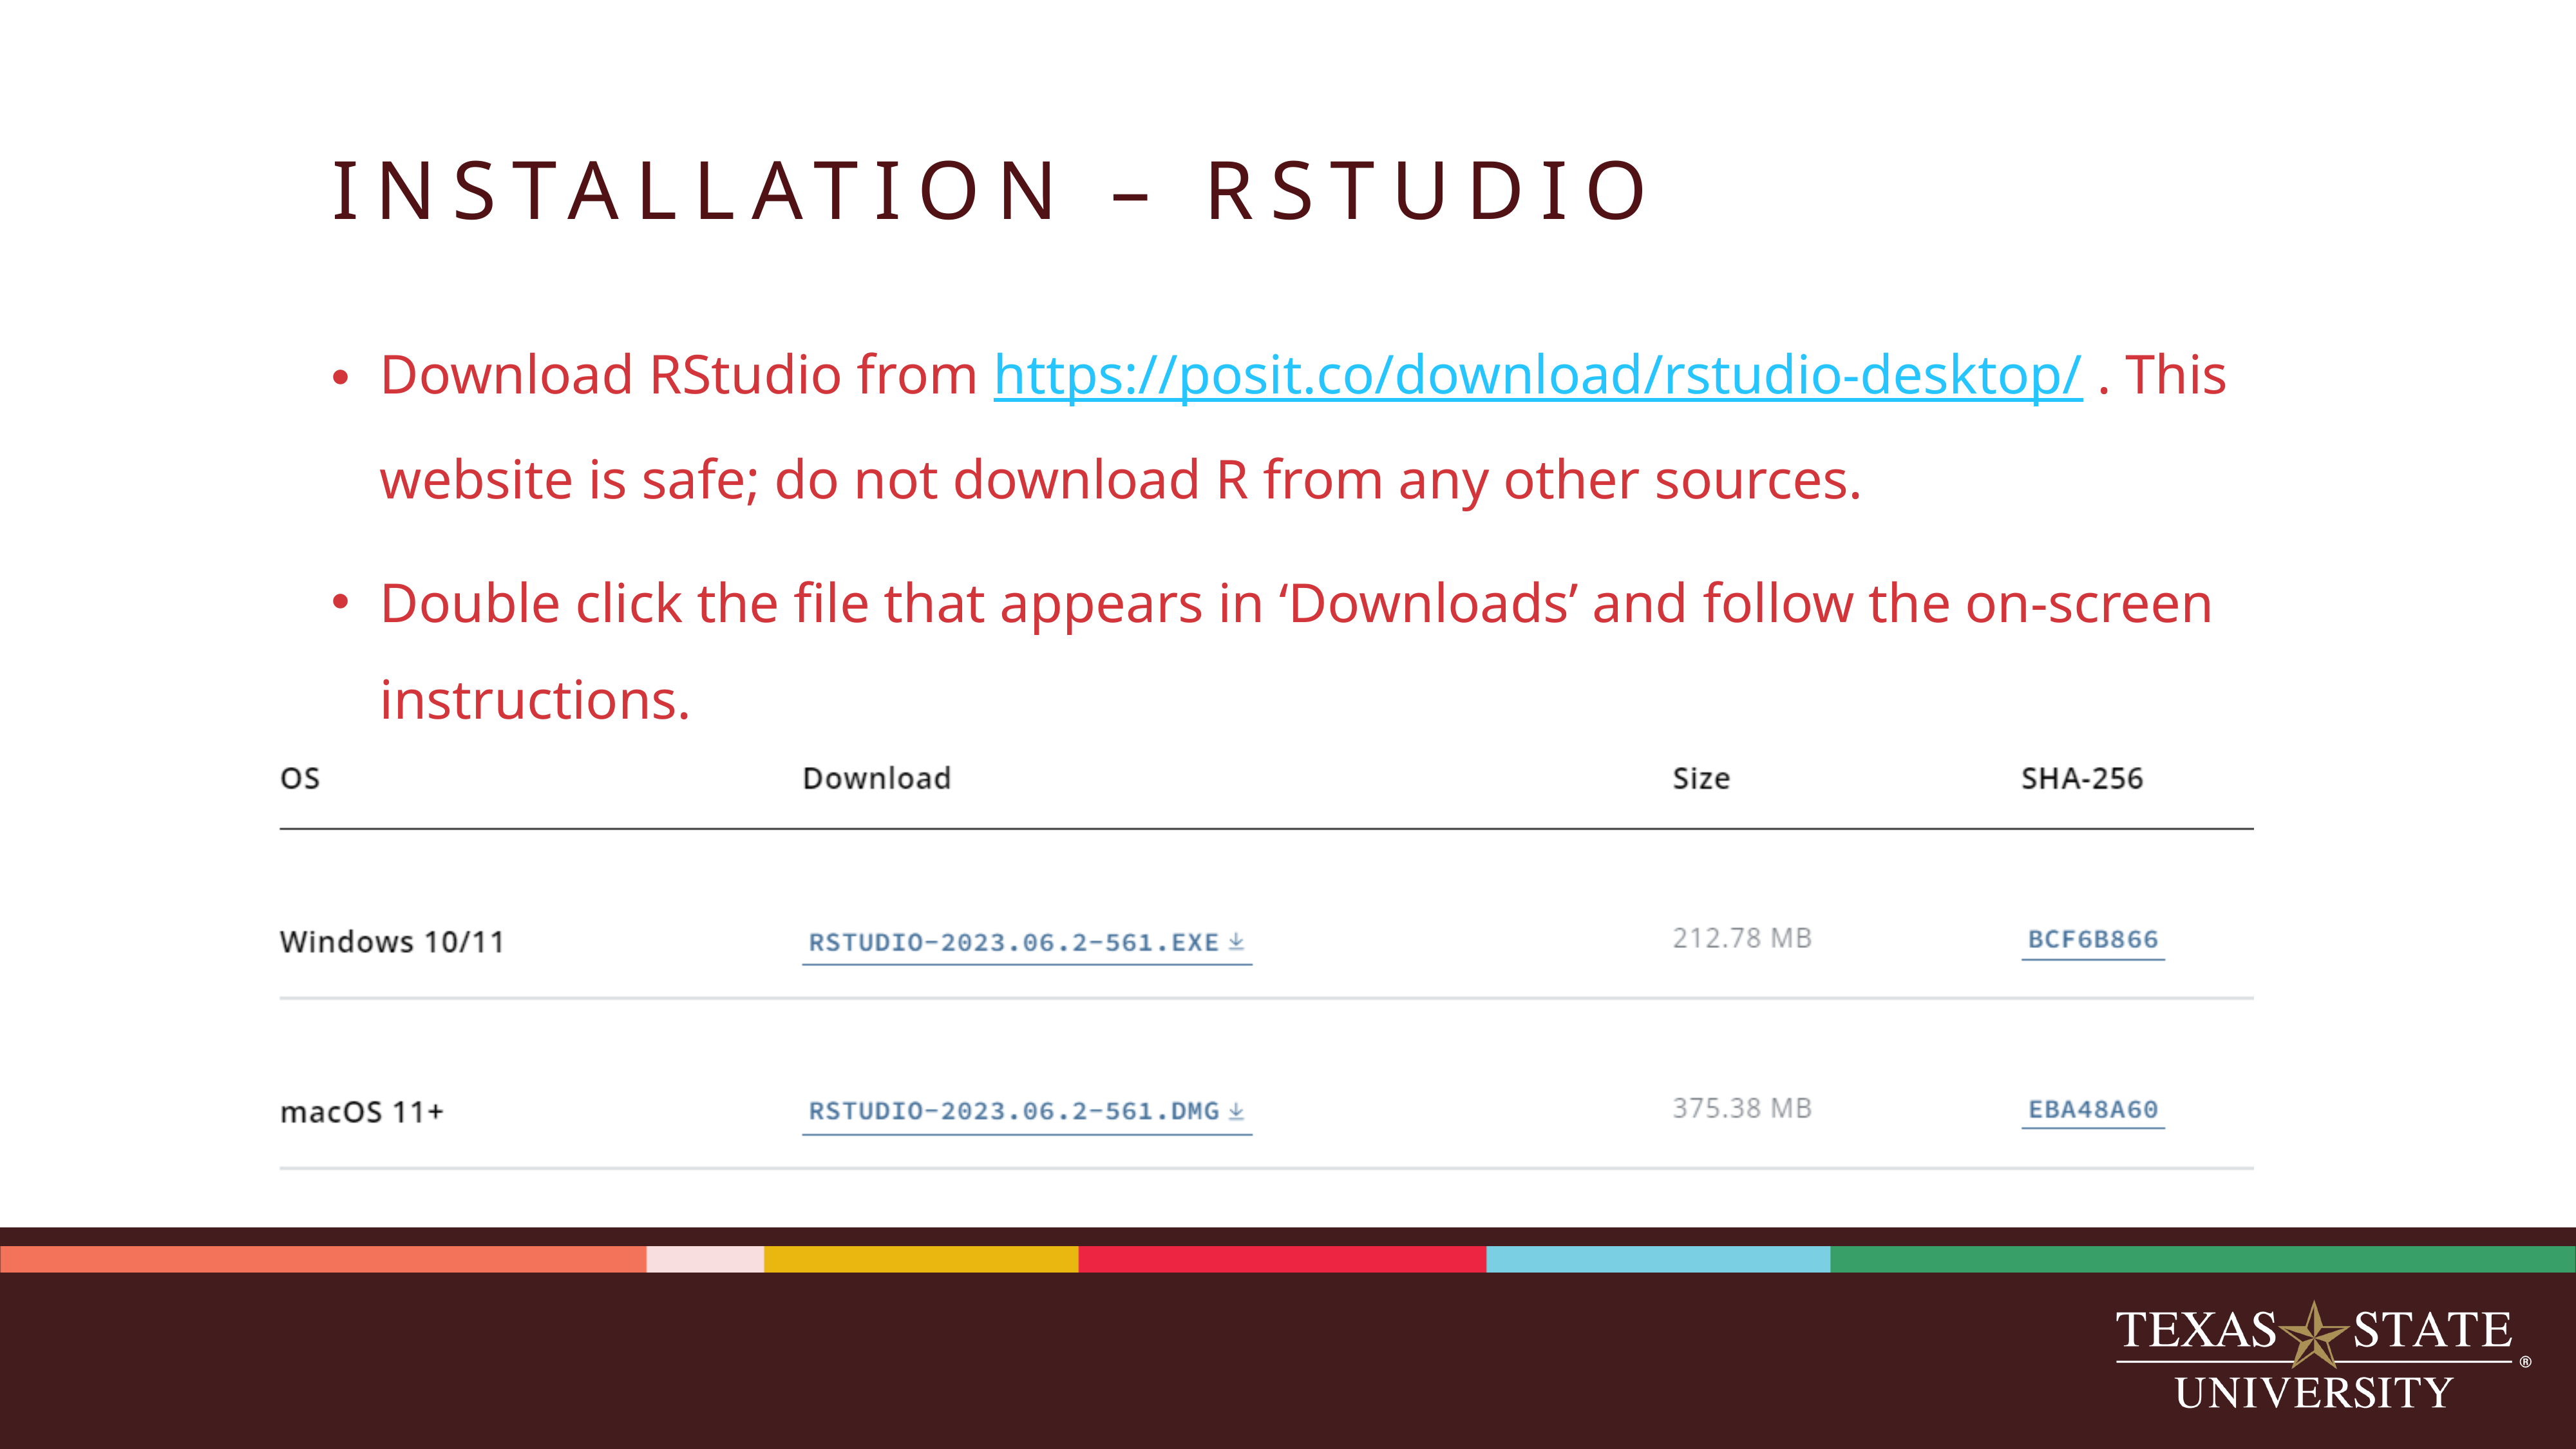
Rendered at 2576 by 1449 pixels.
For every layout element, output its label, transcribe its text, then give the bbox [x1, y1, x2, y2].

picture [0, 1246, 2576, 1449]
picture [225, 724, 2254, 1190]
title INSTALLATION – RSTUDIO [322, 144, 2254, 266]
list Download RStudio from https://posit.co/download/rstudio-desktop/ . This website is safe; do not download R from any other sources. Double click the file that appears in ‘Downloads’ and follow the on-screen instructions. [322, 298, 2254, 724]
